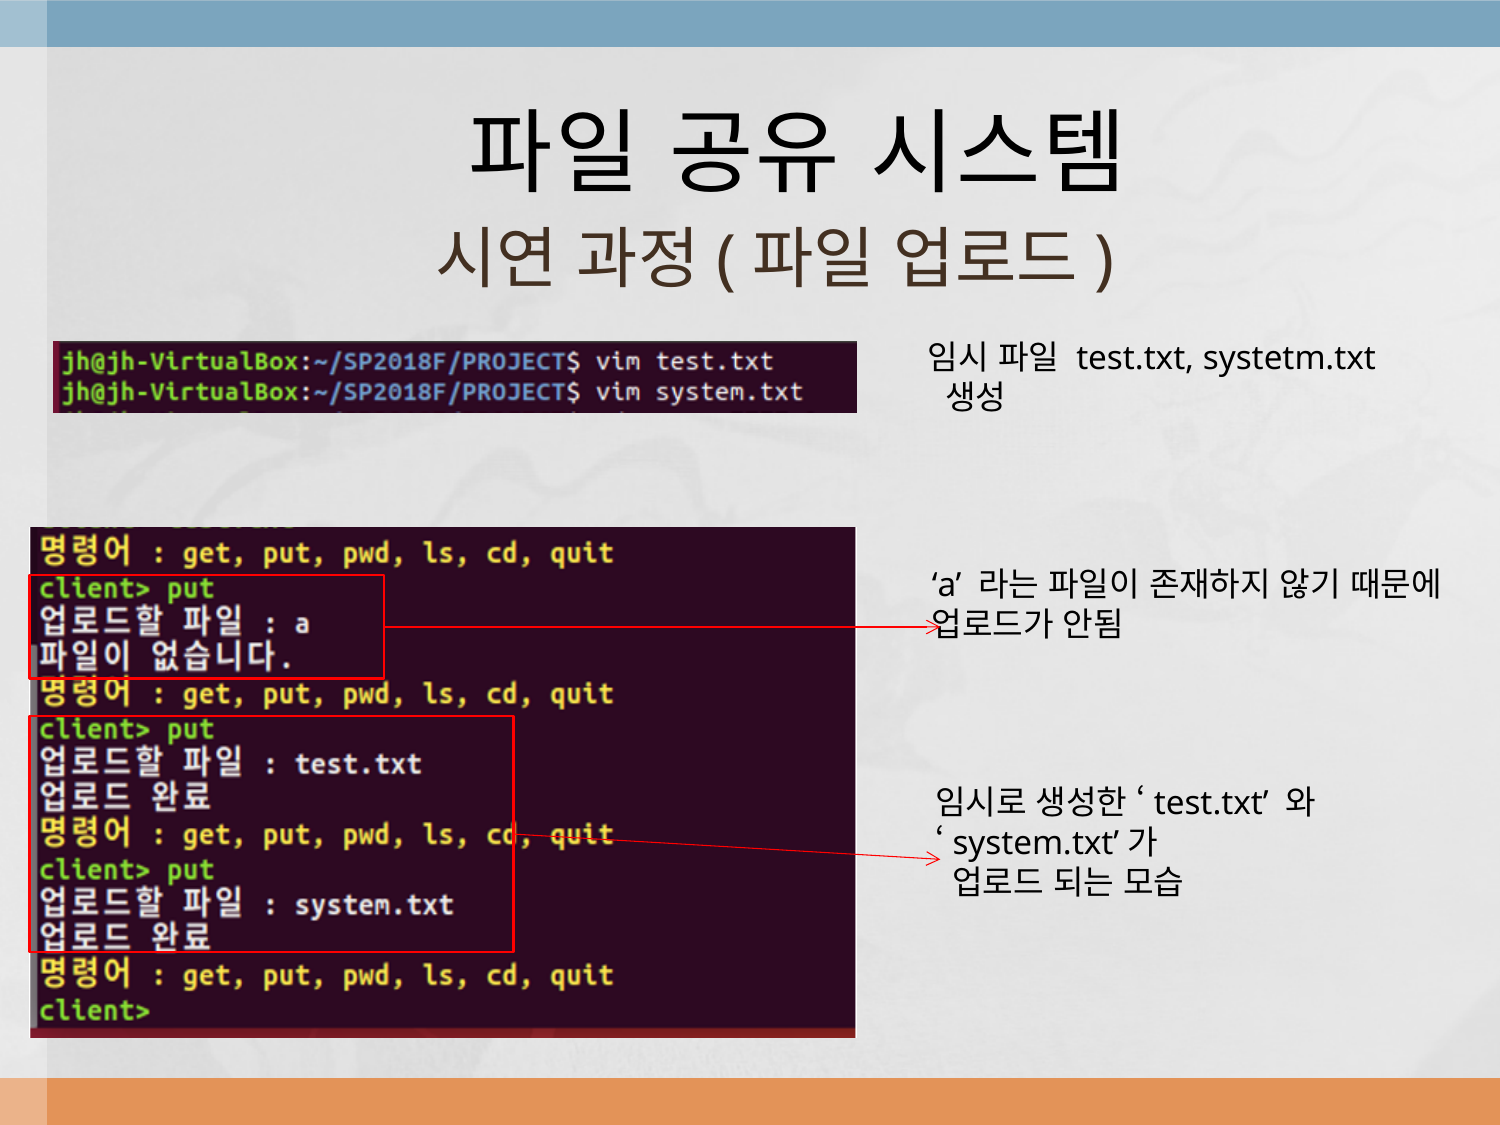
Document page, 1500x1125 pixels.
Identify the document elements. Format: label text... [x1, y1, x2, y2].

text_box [513, 834, 941, 860]
picture [52, 341, 857, 413]
text_box ‘a’ 라는 파일이 존재하지 않기 때문에 업로드가 안됨 [917, 555, 1500, 651]
text_box 임시로 생성한 ‘test.txt’ 와 ‘system.txt’가 업로드 되는 모습 [920, 774, 1500, 909]
picture [29, 526, 857, 1038]
list 시연 과정(파일 업로드) [420, 227, 1236, 327]
text_box 파일 공유 시스템 [74, 71, 1479, 227]
text_box 임시 파일 test.txt, systetm.txt 생성 [913, 329, 1500, 424]
